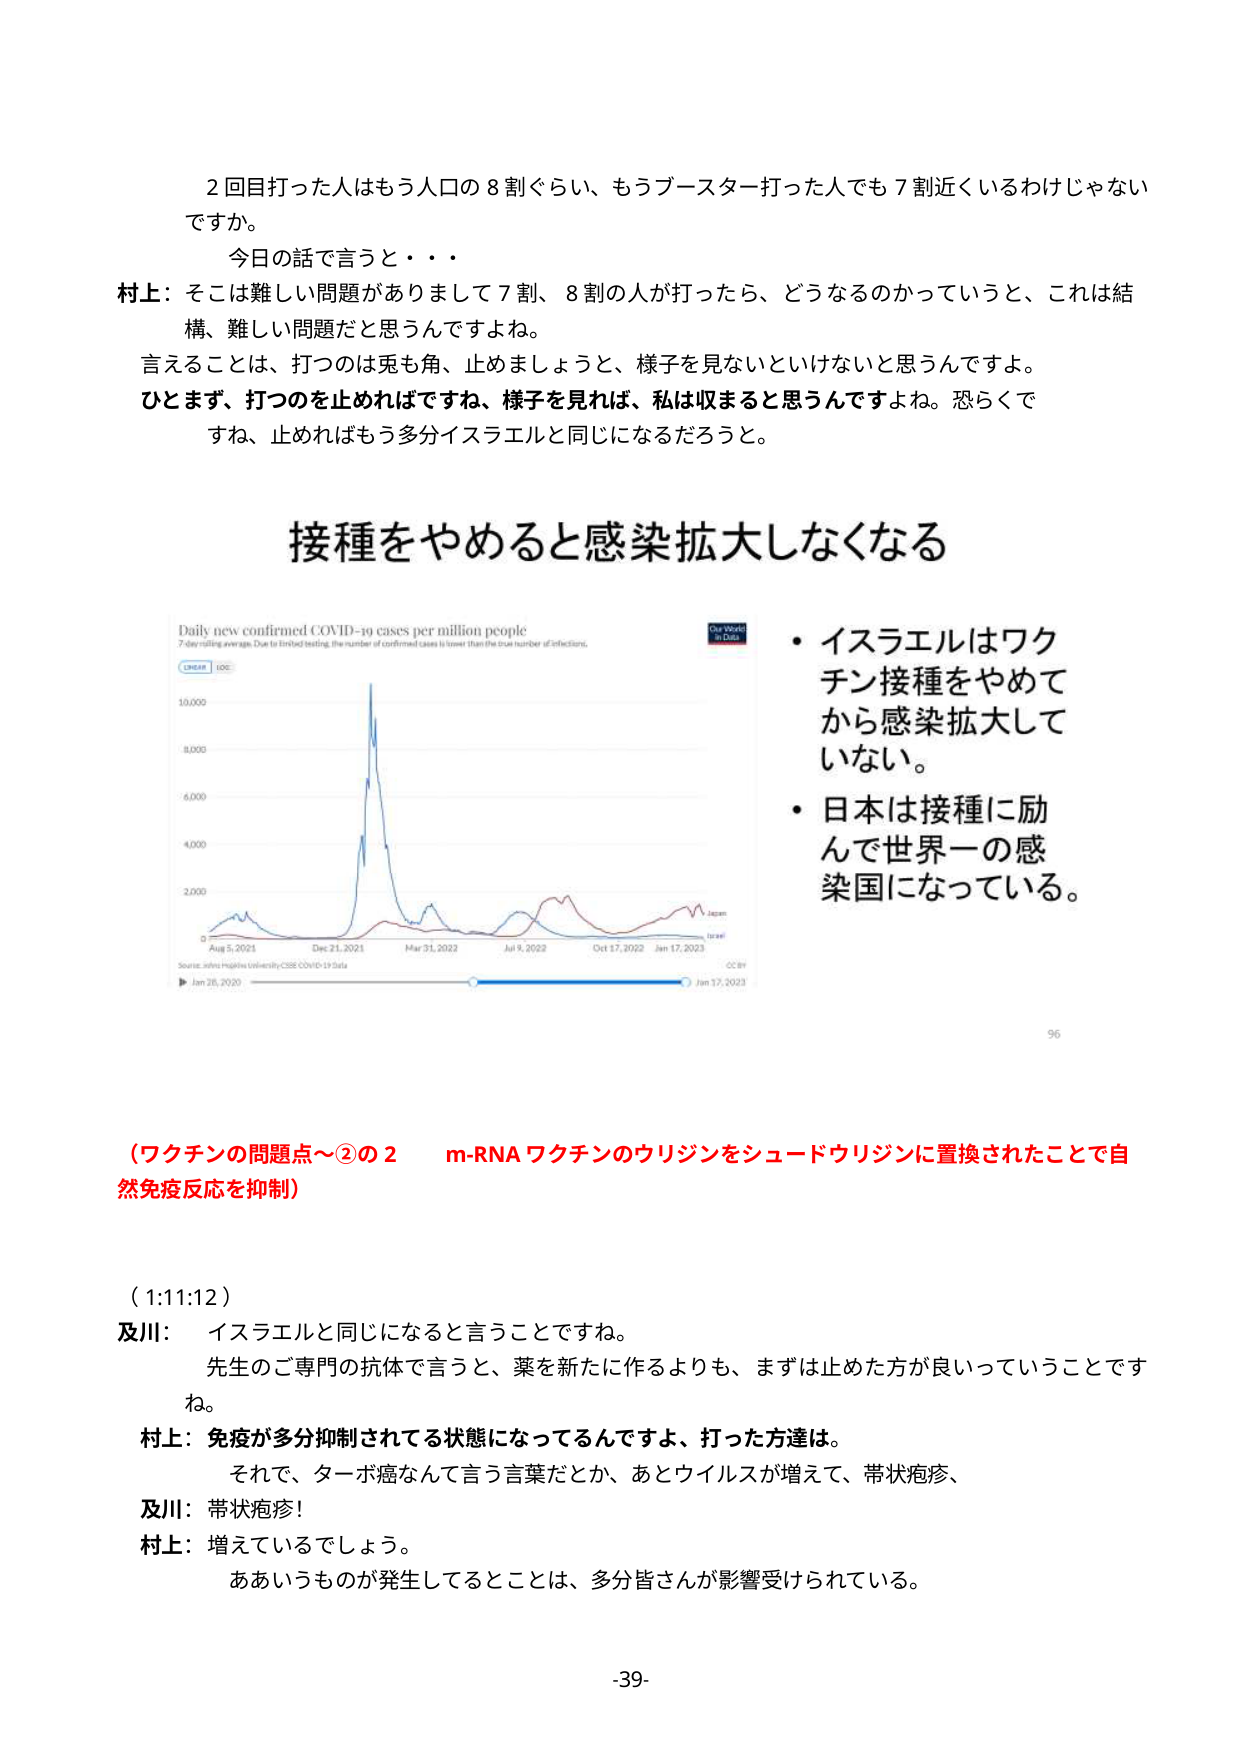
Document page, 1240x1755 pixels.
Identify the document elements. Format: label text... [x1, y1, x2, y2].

picture [117, 496, 1119, 1060]
slide_number -39- [610, 1654, 659, 1755]
text_box 2回目打った人はもう人口の8割ぐらい、もうブースター打った人でも7割近くいるわけじゃないですか。 今日の話で言うと・・・ 村上： そこは難しい問題がありまして7割、8割の人が打ったら、どうなるのかっていうと、これは結構、難しい問題だと思うんですよね。 言えることは、打つのは兎も角、止めましょうと、様子を見ないといけないと思うんですよ。 ひとまず、打つのを止めればですね、様子を見れば、私は収まると思うんですよね。恐らくですね、止めればもう多分イスラエルと同じになるだろうと。 [115, 162, 1154, 448]
text_box m-RNAワクチンのウリジンをシュードウリジンに置換されたことで自 [443, 1138, 1154, 1167]
text_box （1:11:12） 及川： イスラエルと同じになると言うことですね。 先生のご専門の抗体で言うと、薬を新たに作るよりも、まずは止めた方が良いっていうことですね。 村上： 免疫が多分抑制されてる状態になってるんですよ、打った方達は。 それで、ターボ癌なんて言う言葉だとか、あとウイルスが増えて、帯状疱疹、 及川： 帯状疱疹！ 村上： 増えているでしょう。 ああいうものが発生してるとことは、多分皆さんが影響受けられている。 [115, 1271, 1154, 1594]
text_box （ワクチンの問題点～②の2然免疫反応を抑制） [115, 1129, 403, 1203]
